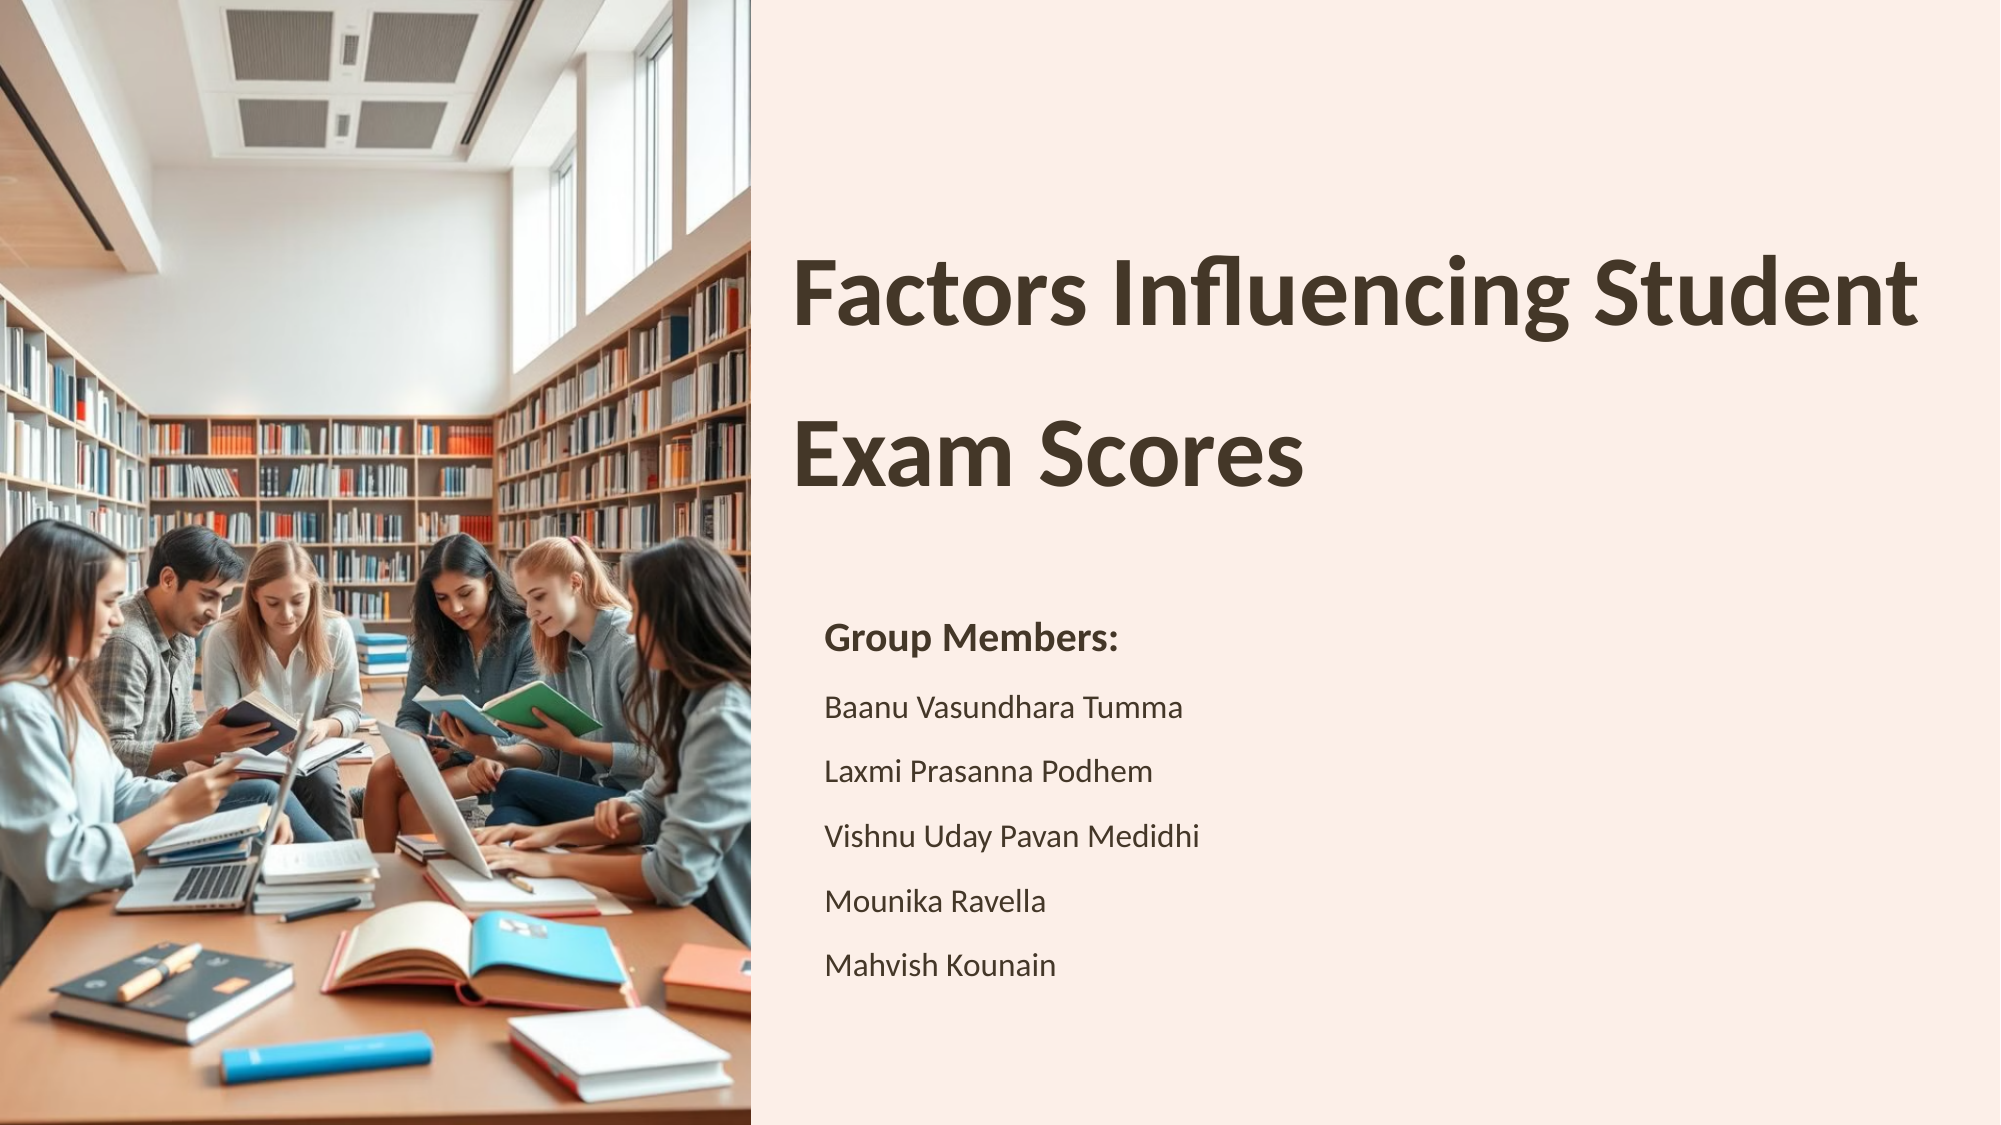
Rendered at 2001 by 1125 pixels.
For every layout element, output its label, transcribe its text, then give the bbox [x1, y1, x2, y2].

picture [0, 0, 752, 1125]
text_box Group Members: Baanu Vasundhara Tumma Laxmi Prasanna Podhem Vishnu Uday Pavan Medidhi Mounika Ravella Mahvish Kounain [824, 595, 1528, 1001]
text_box Factors Influencing Student Exam Scores [792, 185, 1984, 507]
